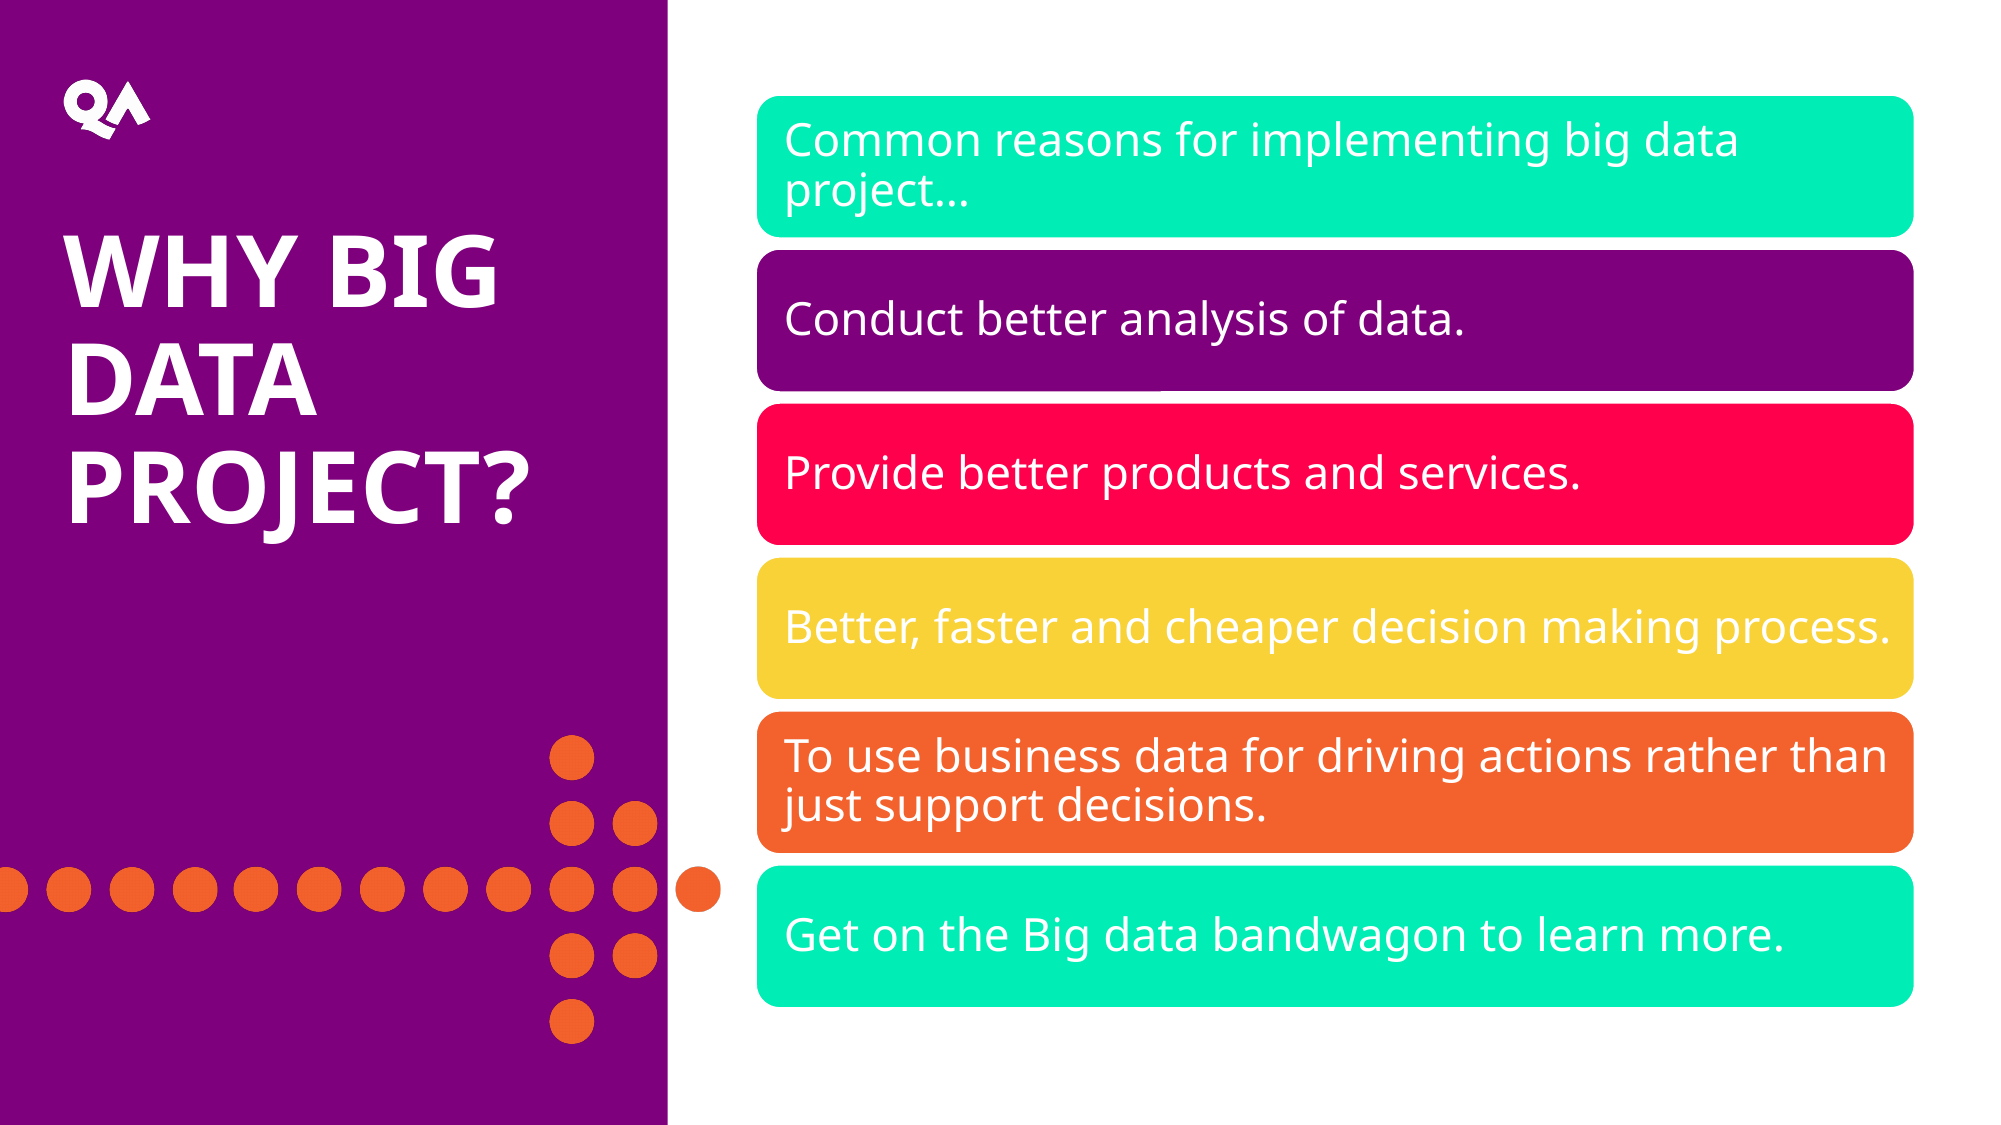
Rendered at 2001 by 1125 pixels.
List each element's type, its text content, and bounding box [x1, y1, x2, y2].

picture [0, 735, 722, 1044]
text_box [755, 88, 1915, 1015]
list Why Big Data Project? [63, 221, 628, 673]
picture [53, 67, 161, 143]
